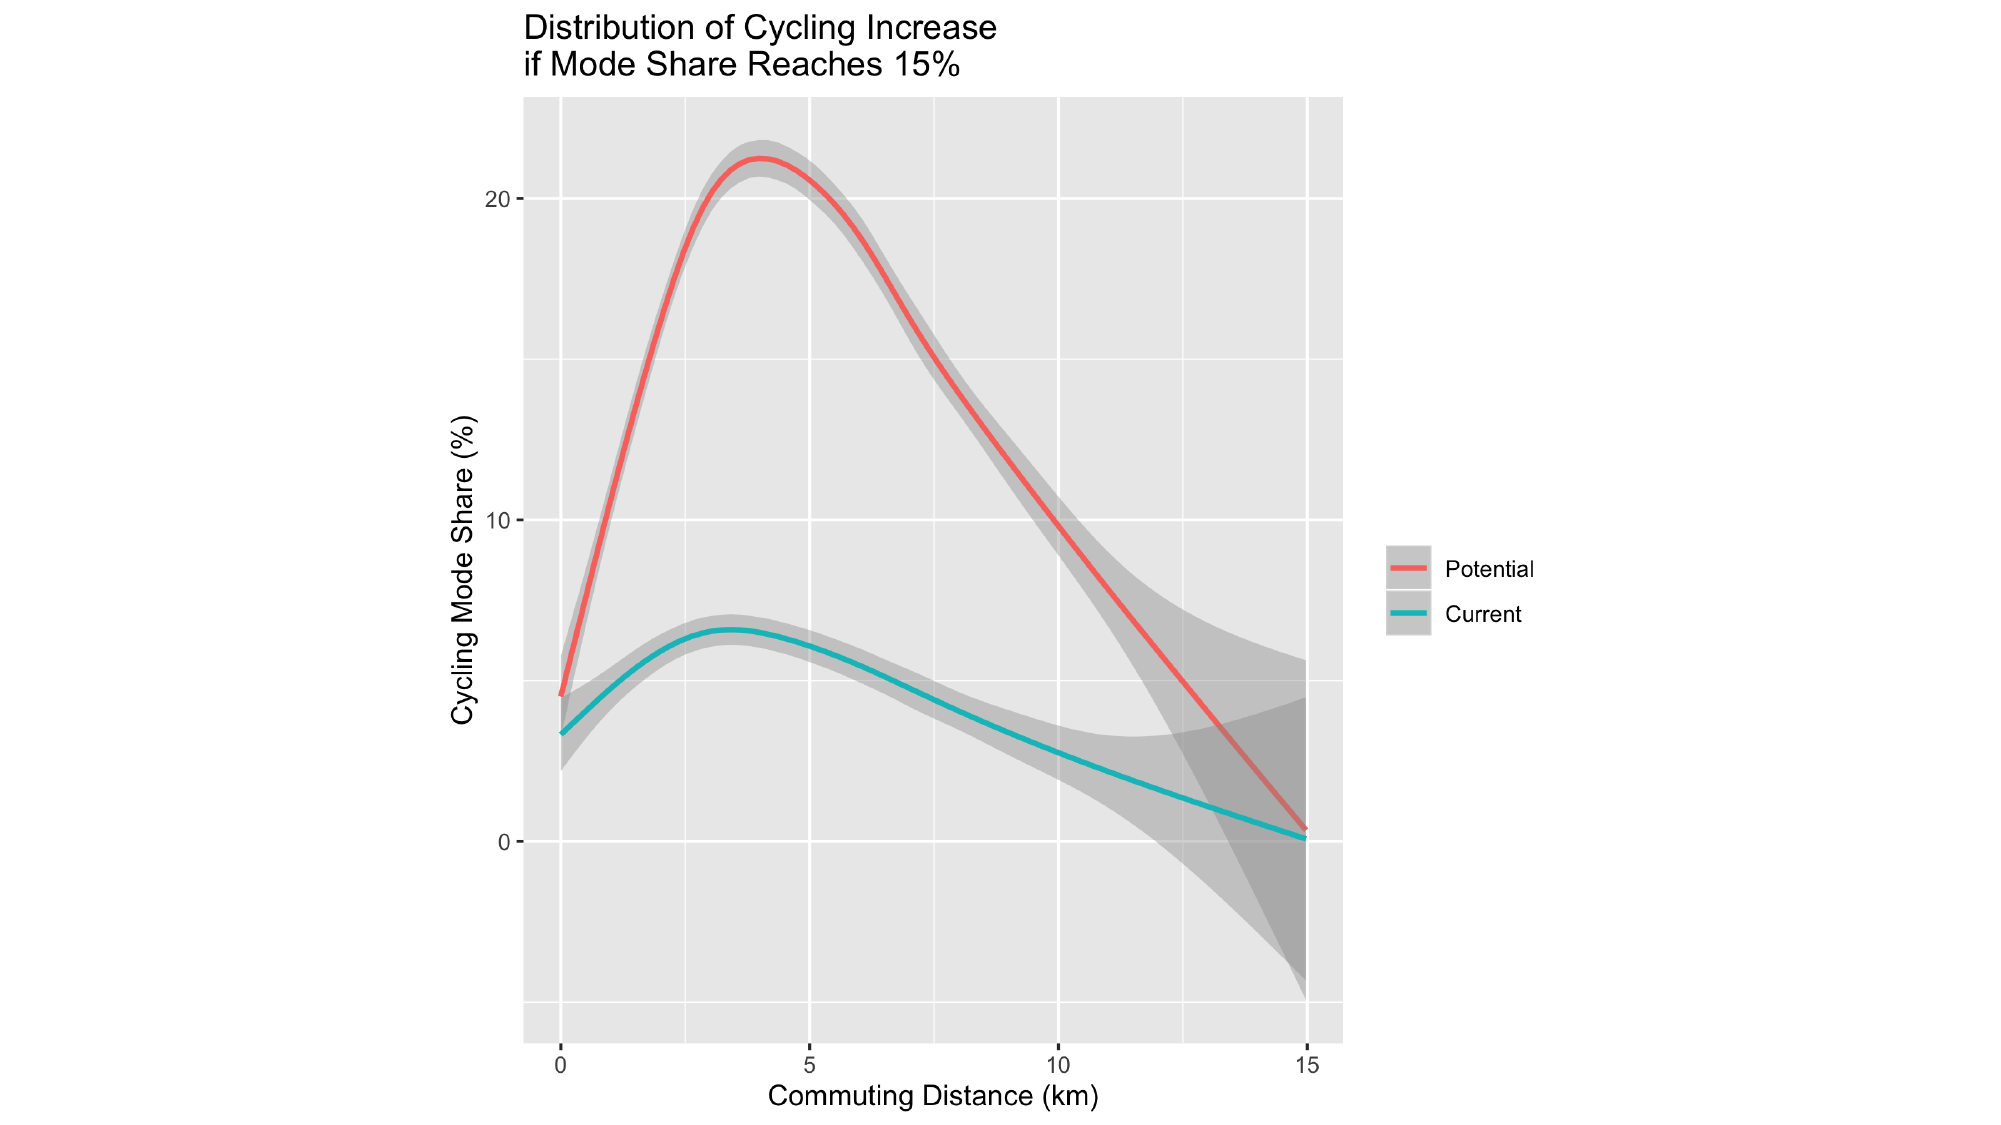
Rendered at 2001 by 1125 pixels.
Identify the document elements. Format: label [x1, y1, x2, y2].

picture [437, 0, 1563, 1125]
